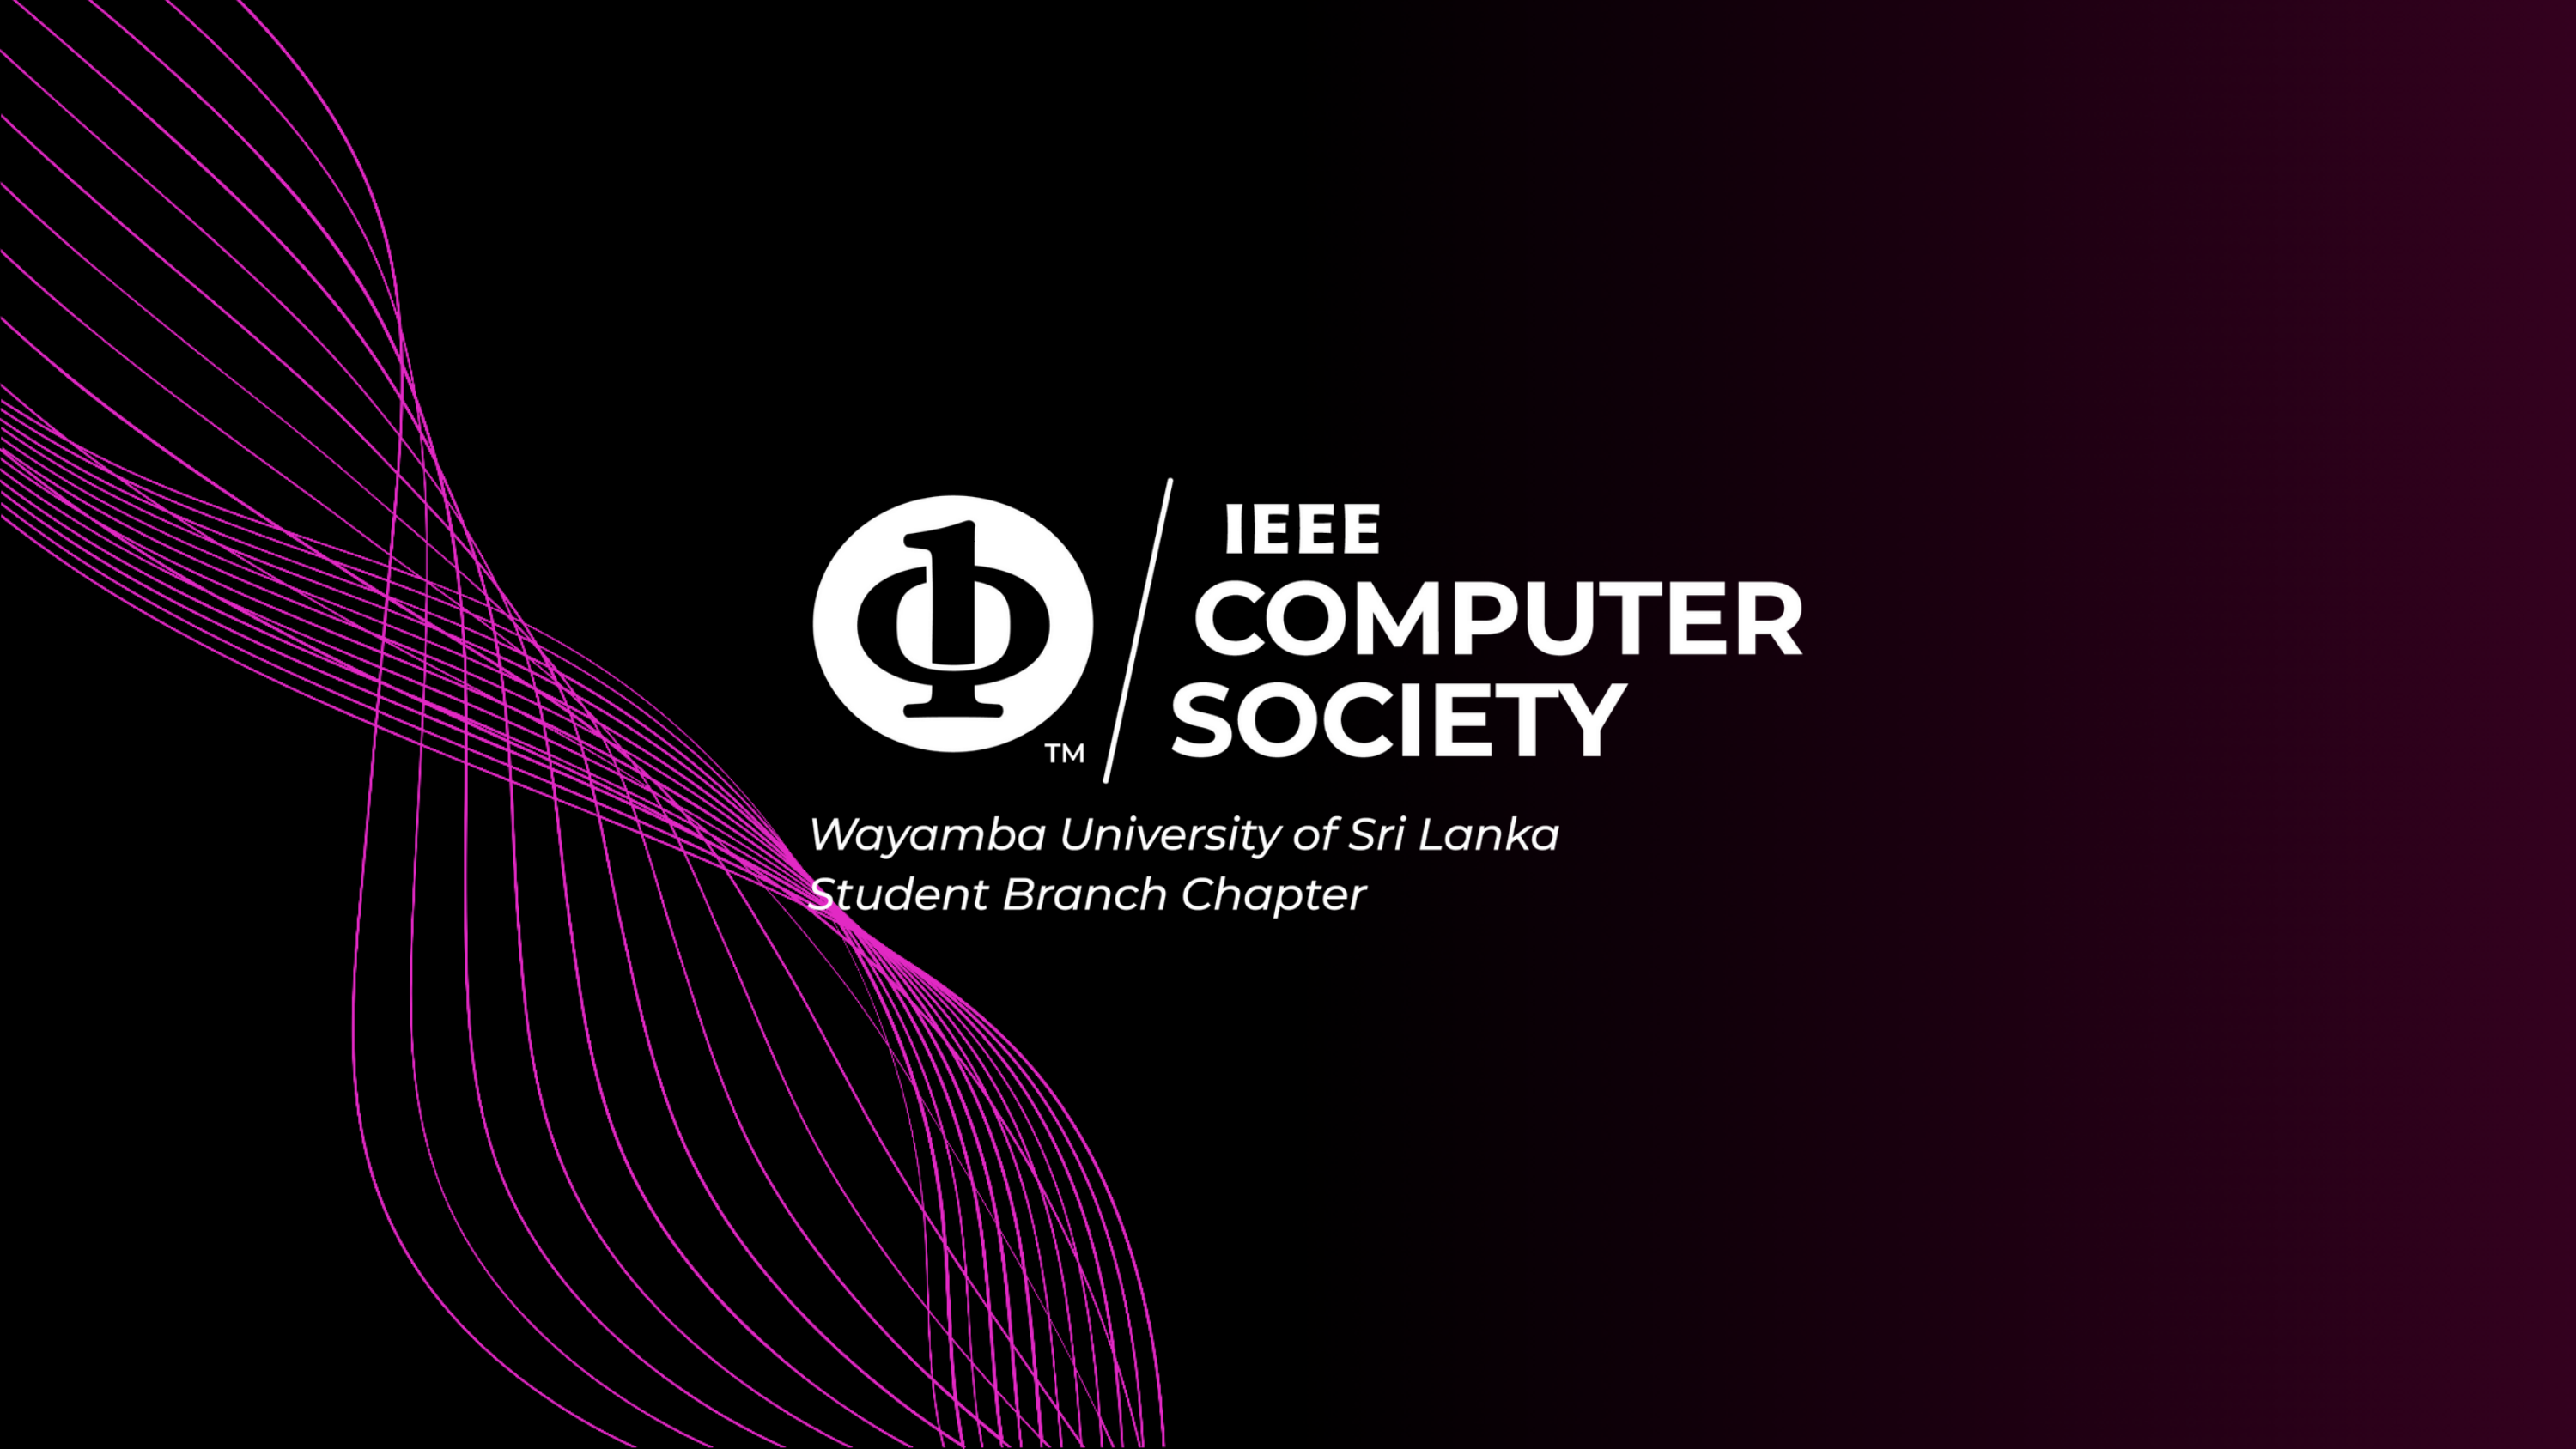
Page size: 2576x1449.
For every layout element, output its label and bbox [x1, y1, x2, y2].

text_box [610, 370, 2002, 1001]
text_box [0, 0, 2576, 1449]
